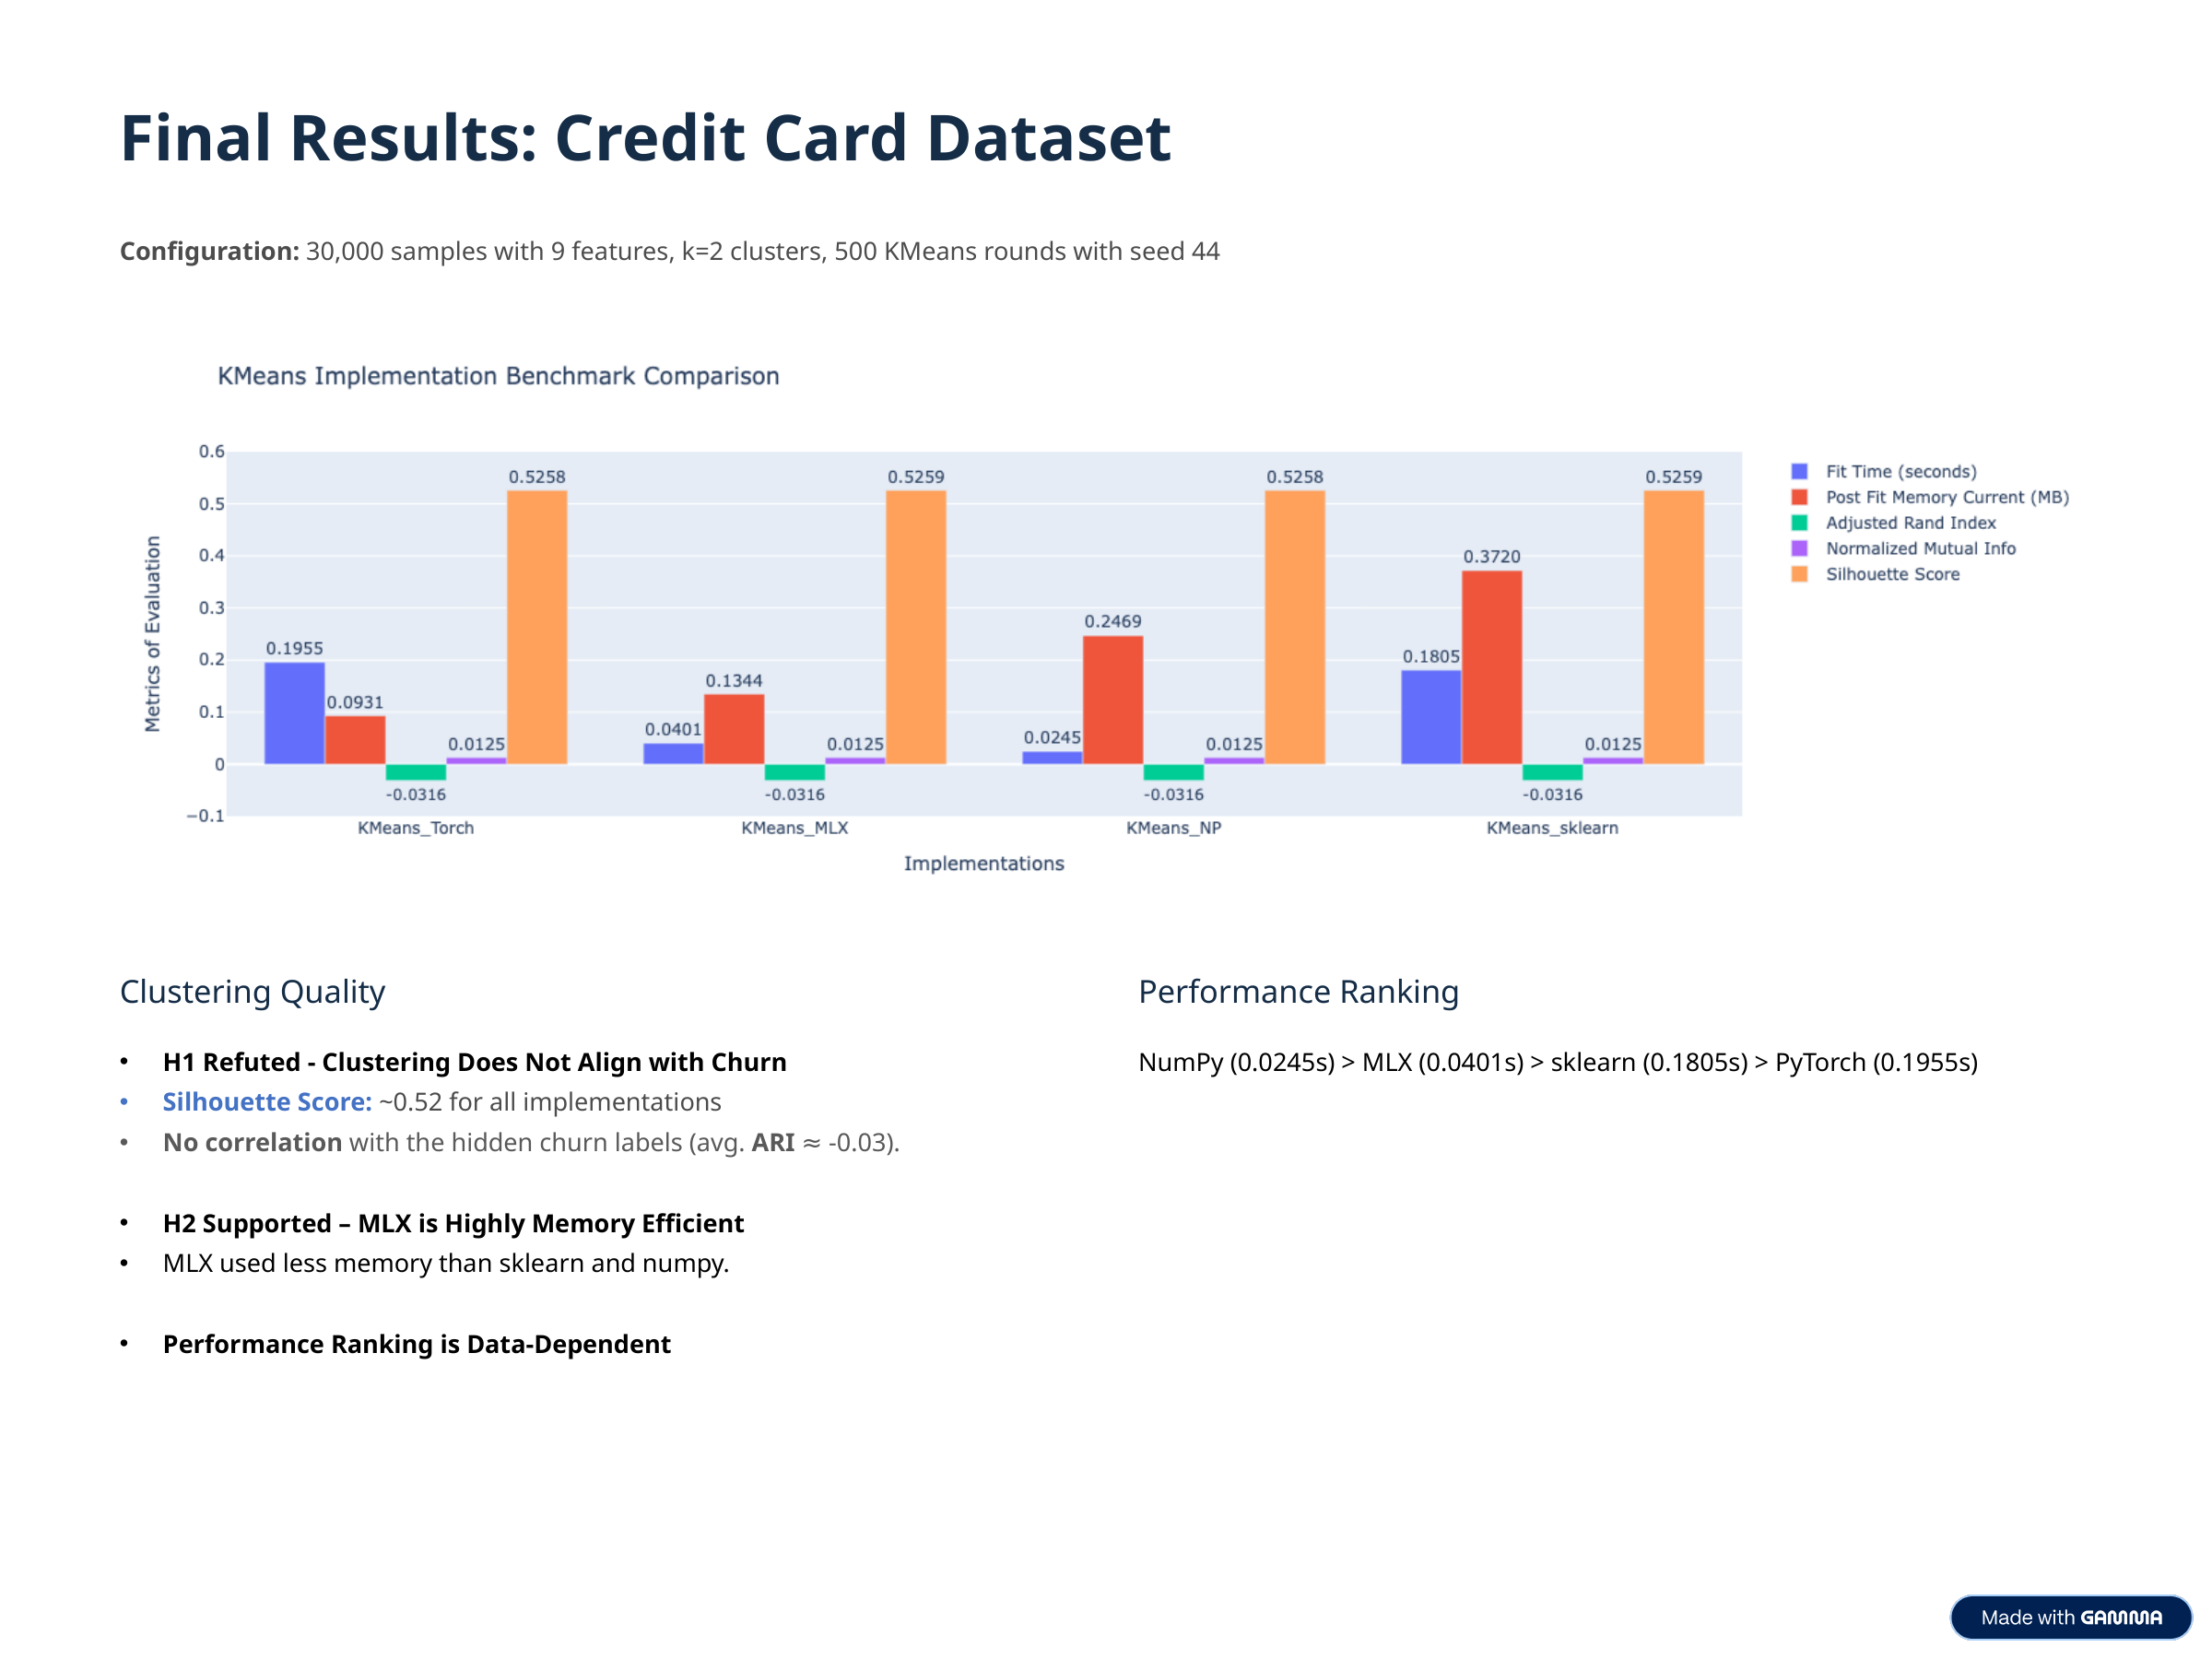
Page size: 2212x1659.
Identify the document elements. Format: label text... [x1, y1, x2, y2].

text_box NumPy (0.0245s) > MLX (0.0401s) > sklearn (0.1805s) > PyTorch (0.1955s) [1138, 1035, 2094, 1118]
text_box Final Results: Credit Card Dataset [119, 93, 1071, 174]
text_box Performance Ranking [1138, 970, 1459, 1010]
text_box H1 Refuted - Clustering Does Not Align with Churn Silhouette Score: ~0.52 for all implementations No correlation with the hidden churn labels (avg. ARI ≈ -0.03). H2 Supported – MLX is Highly Memory Efficient MLX used less memory than sklearn and numpy. Performance Ranking is Data-Dependent [119, 1035, 1075, 1450]
picture [119, 317, 2093, 924]
text_box Configuration: 30,000 samples with 9 features, k=2 clusters, 500 KMeans rounds with seed 44 [119, 225, 2093, 267]
text_box Clustering Quality [119, 970, 441, 1010]
picture [1941, 1586, 2202, 1649]
